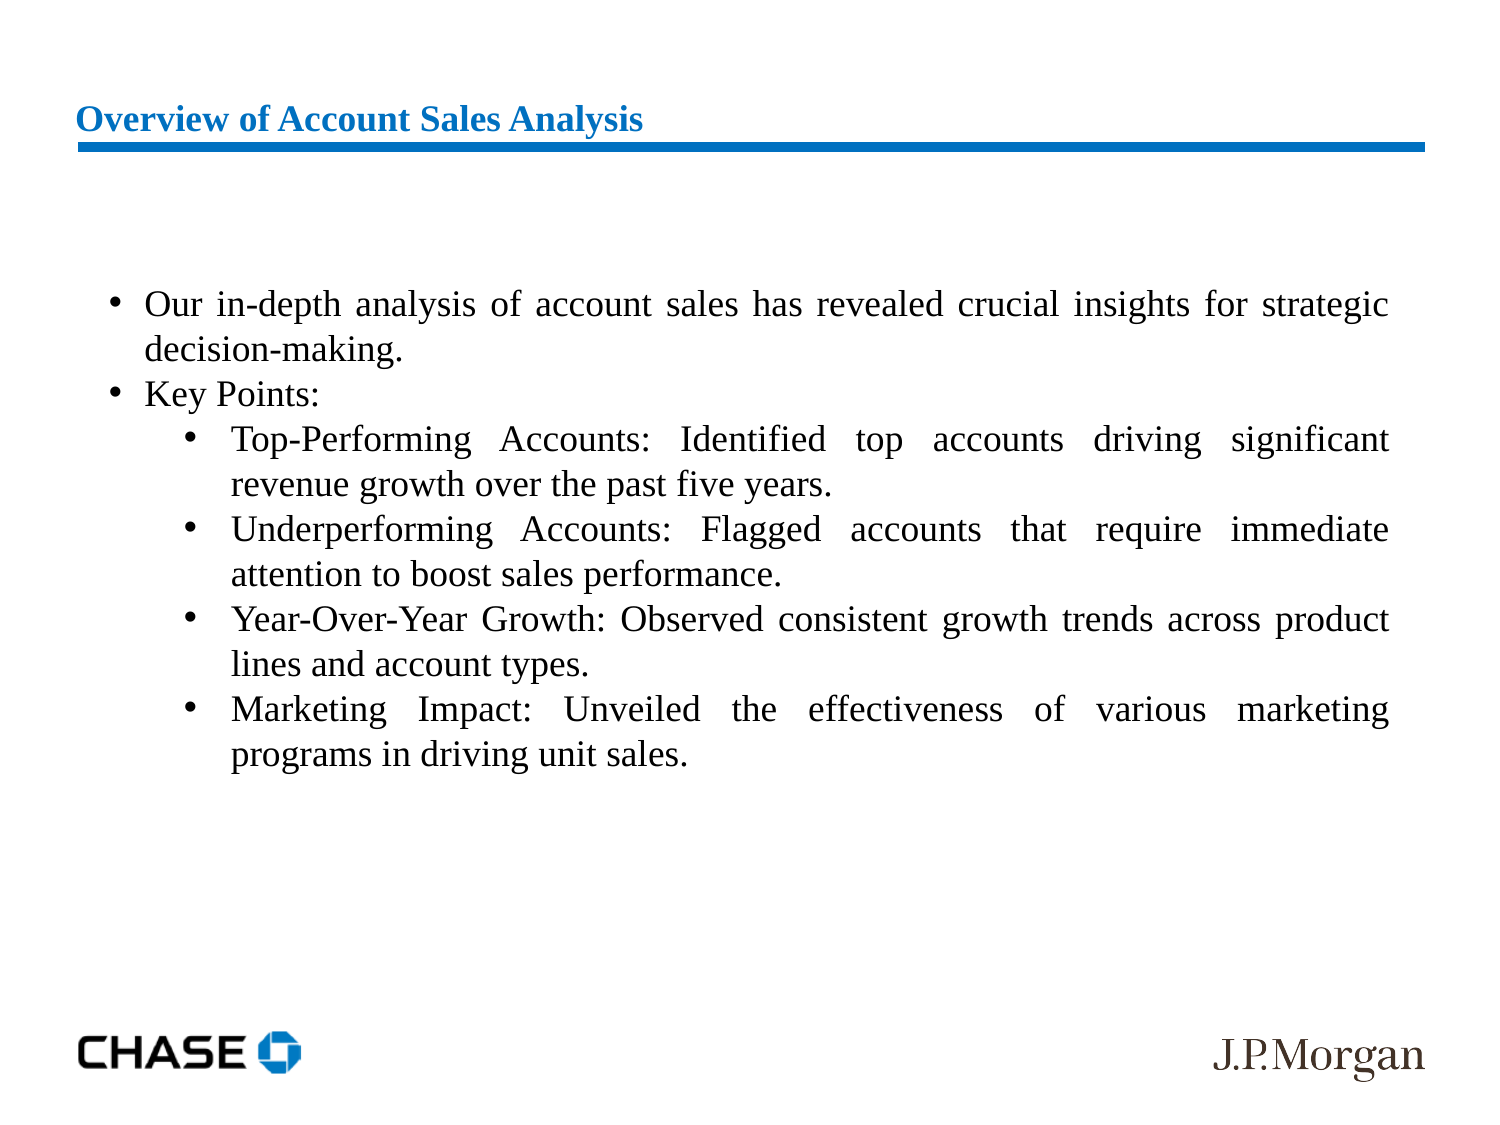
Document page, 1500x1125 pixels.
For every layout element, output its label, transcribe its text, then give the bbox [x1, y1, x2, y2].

title Overview of Account Sales Analysis [75, 96, 1425, 143]
text_box [1213, 1039, 1425, 1083]
text_box Our in-depth analysis of account sales has revealed crucial insights for strategic decision-making. Key Points: Top-Performing Accounts: Identified top accounts driving significant revenue growth over the past five years. Underperforming Accounts: Flagged accounts that require immediate attention to boost sales performance. Year-Over-Year Growth: Observed consistent growth trends across product lines and account types. Marketing Impact: Unveiled the effectiveness of various marketing programs in driving unit sales. [93, 271, 1406, 782]
picture [74, 1028, 308, 1077]
